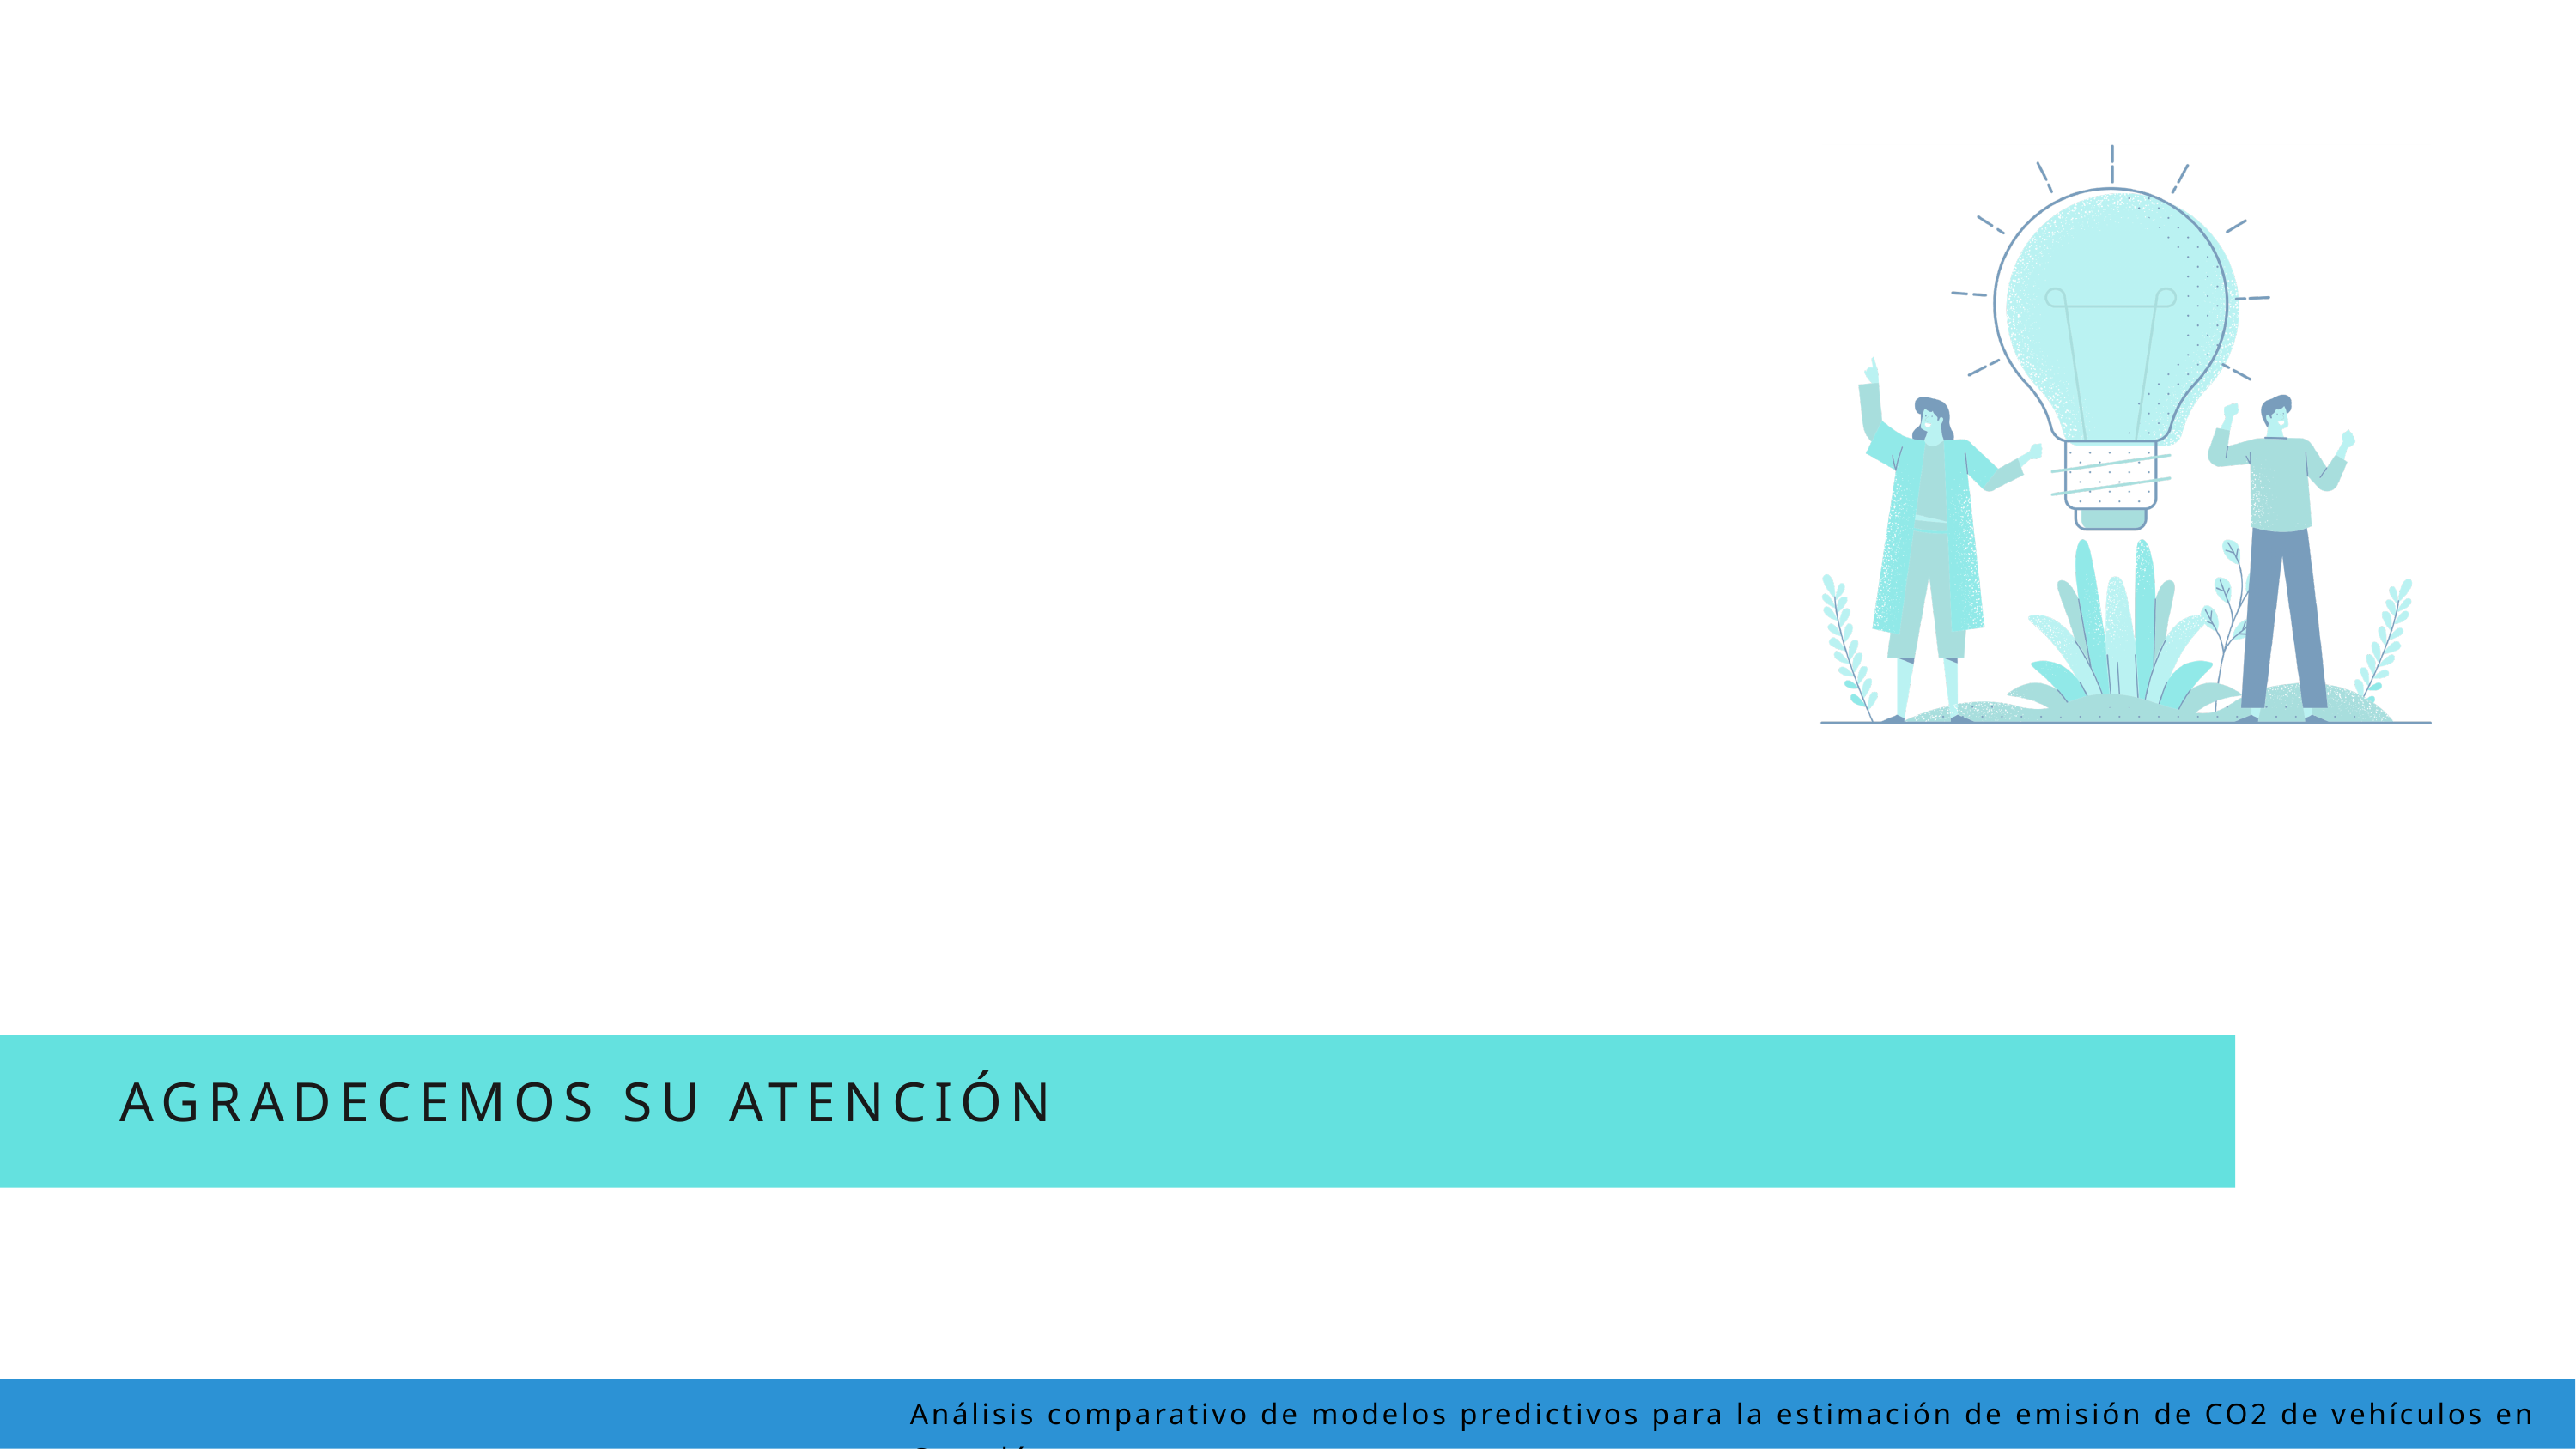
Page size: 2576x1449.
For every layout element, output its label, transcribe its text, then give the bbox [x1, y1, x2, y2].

text_box [0, 1377, 2576, 1449]
text_box [0, 1035, 2236, 1188]
picture [1819, 144, 2432, 724]
text_box AGRADECEMOS SU ATENCIÓN [0, 1067, 1755, 1132]
text_box Análisis comparativo de modelos predictivos para la estimación de emisión de CO2 de vehículos en Canadá [909, 1385, 2576, 1449]
